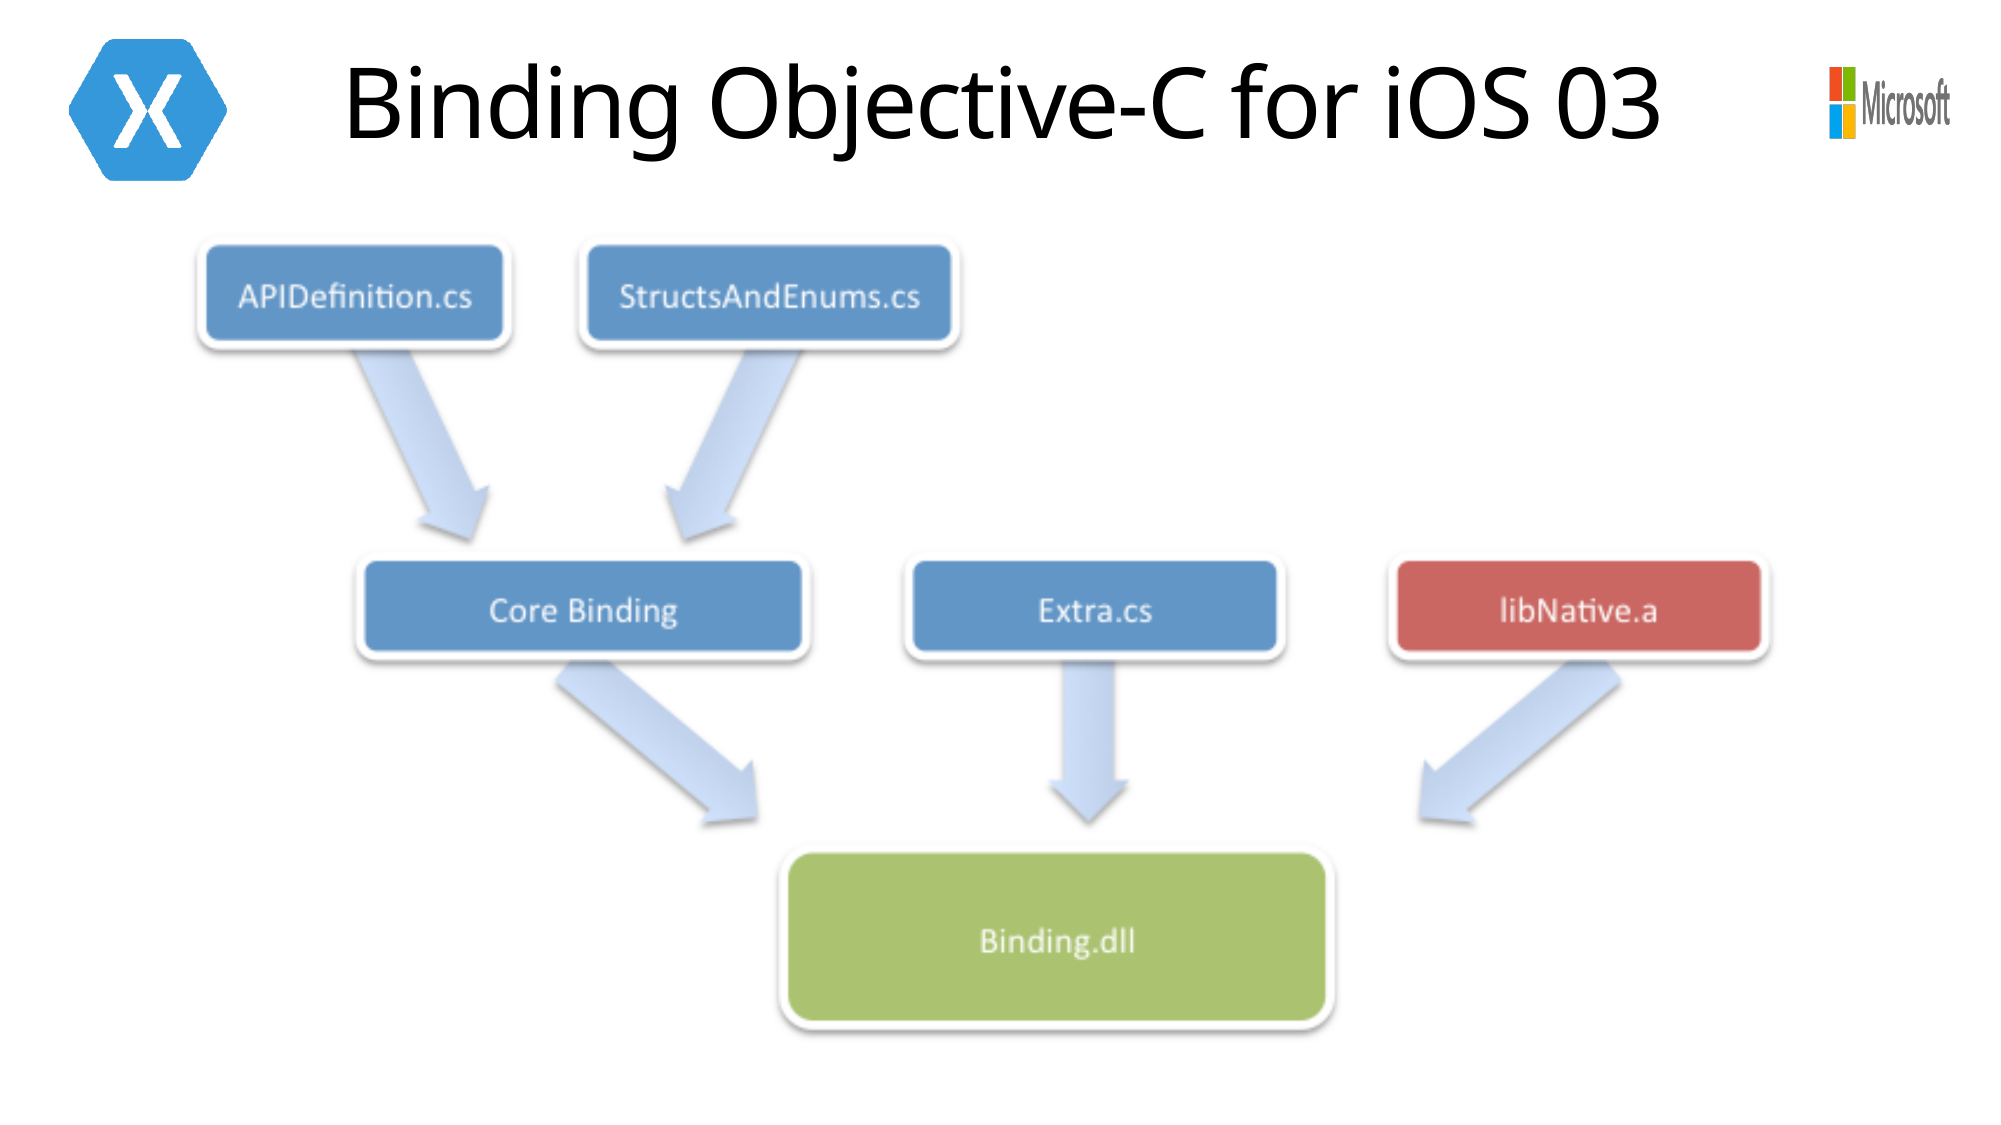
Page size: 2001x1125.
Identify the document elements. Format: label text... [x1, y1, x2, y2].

picture [165, 209, 1849, 1109]
picture [1813, 23, 1967, 181]
title Binding Objective-C for iOS 03 [317, 39, 1697, 187]
picture [68, 39, 236, 181]
